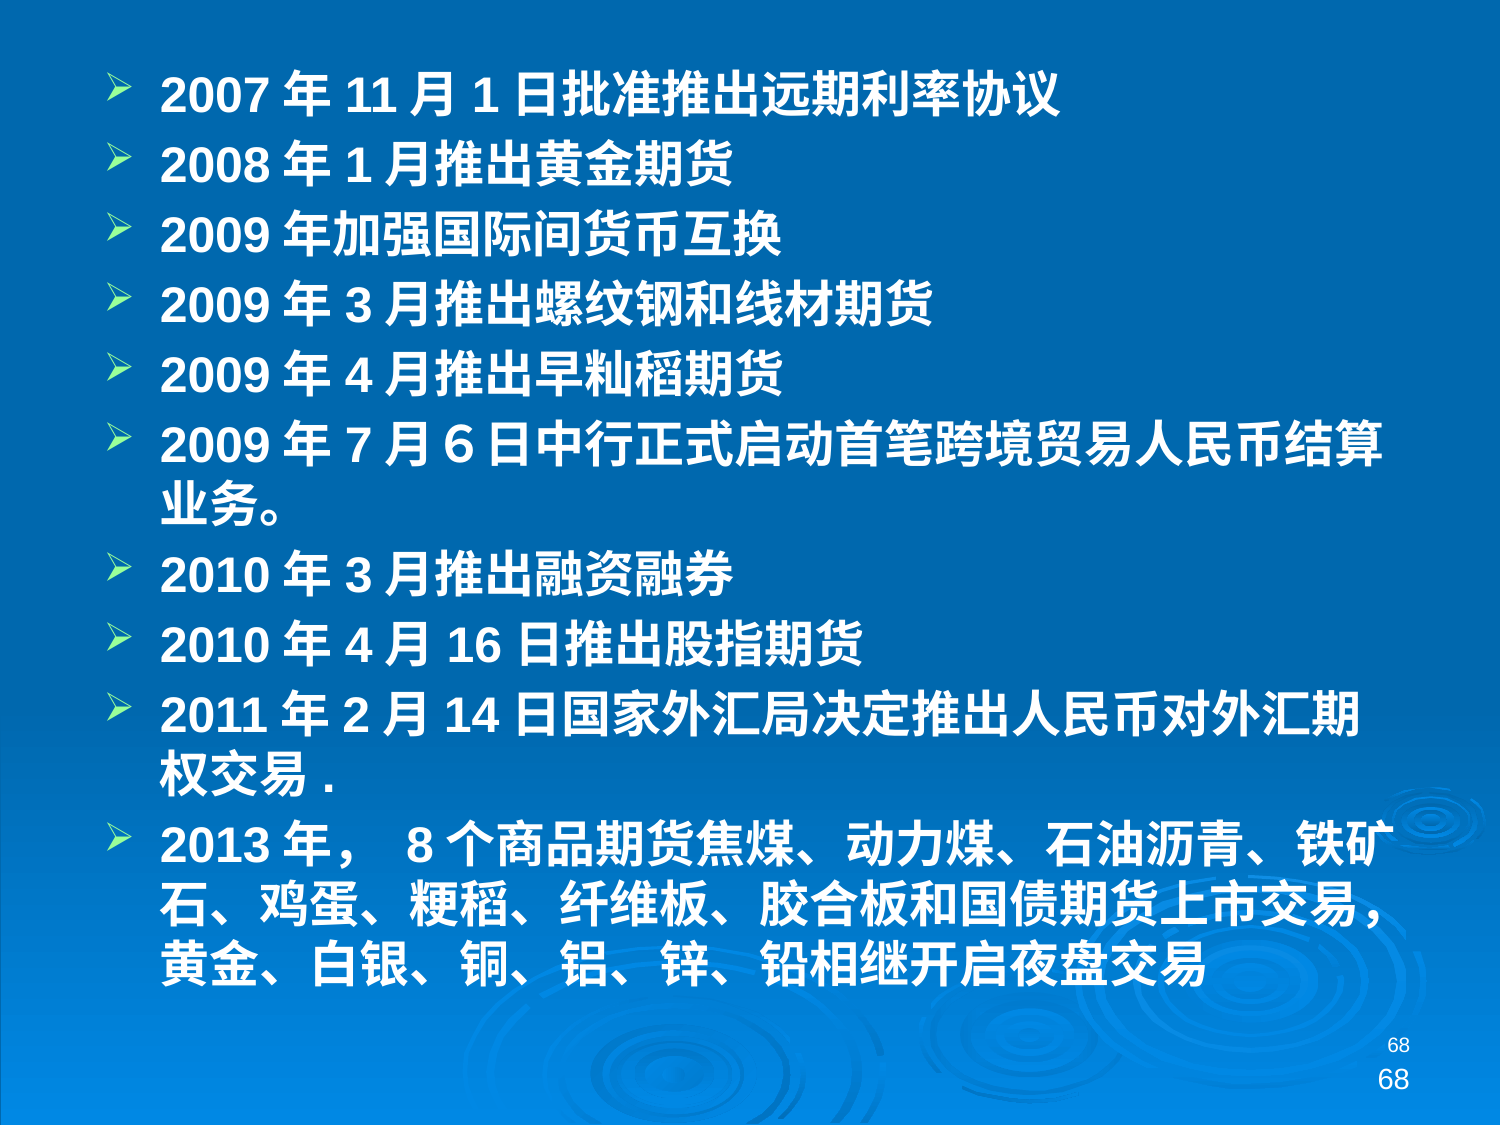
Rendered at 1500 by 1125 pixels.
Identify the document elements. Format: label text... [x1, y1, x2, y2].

text_box 68 [1074, 1024, 1425, 1100]
list 2007年11月1日批准推出远期利率协议 2008年1月推出黄金期货 2009年加强国际间货币互换 2009年3月推出螺纹钢和线材期货 2009年4月推出早籼稻期货 2009年7月６日中行正式启动首笔跨境贸易人民币结算业务。 2010年3月推出融资融券 2010年4月16日推出股指期货 2011年2月14日国家外汇局决定推出人民币对外汇期权交易. 2013年， 8个商品期货焦煤、动力煤、石油沥青、铁矿石、鸡蛋、粳稻、纤维板、胶合板和国债期货上市交易，黄金、白银、铜、铝、锌、铅相继开启夜盘交易 [88, 54, 1412, 1083]
slide_number 68 [1074, 1024, 1426, 1103]
